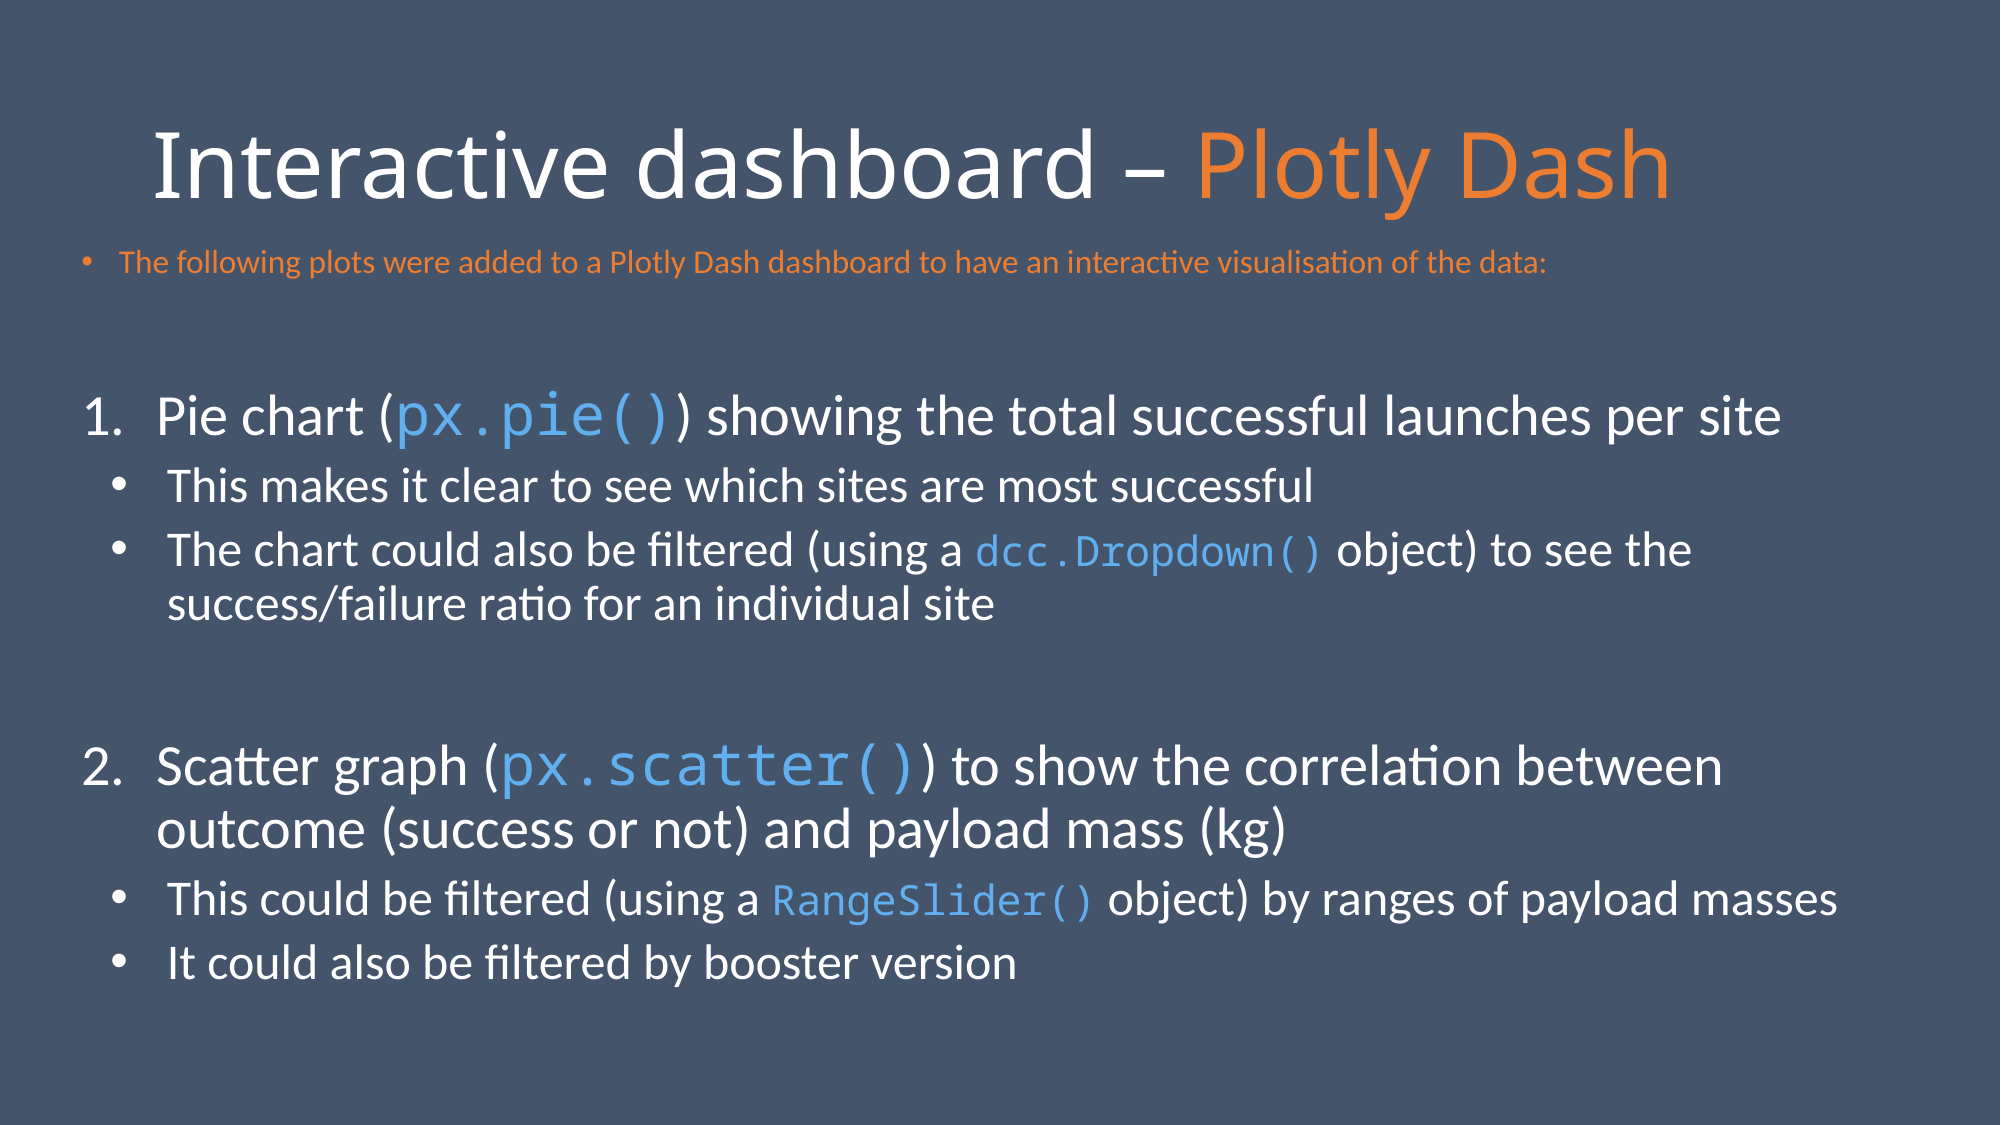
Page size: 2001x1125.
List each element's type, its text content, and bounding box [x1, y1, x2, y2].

list The following plots were added to a Plotly Dash dashboard to have an interactive visualisation of the data: Pie chart (px.pie()) showing the total successful launches per site This makes it clear to see which sites are most successful The chart could also be filtered (using a dcc.Dropdown() object) to see the success/failure ratio for an individual site Scatter graph (px.scatter()) to show the correlation between outcome (success or not) and payload mass (kg) This could be filtered (using a RangeSlider() object) by ranges of payload masses It could also be filtered by booster version [66, 237, 1938, 1050]
title Interactive dashboard – Plotly Dash [137, 59, 1863, 237]
